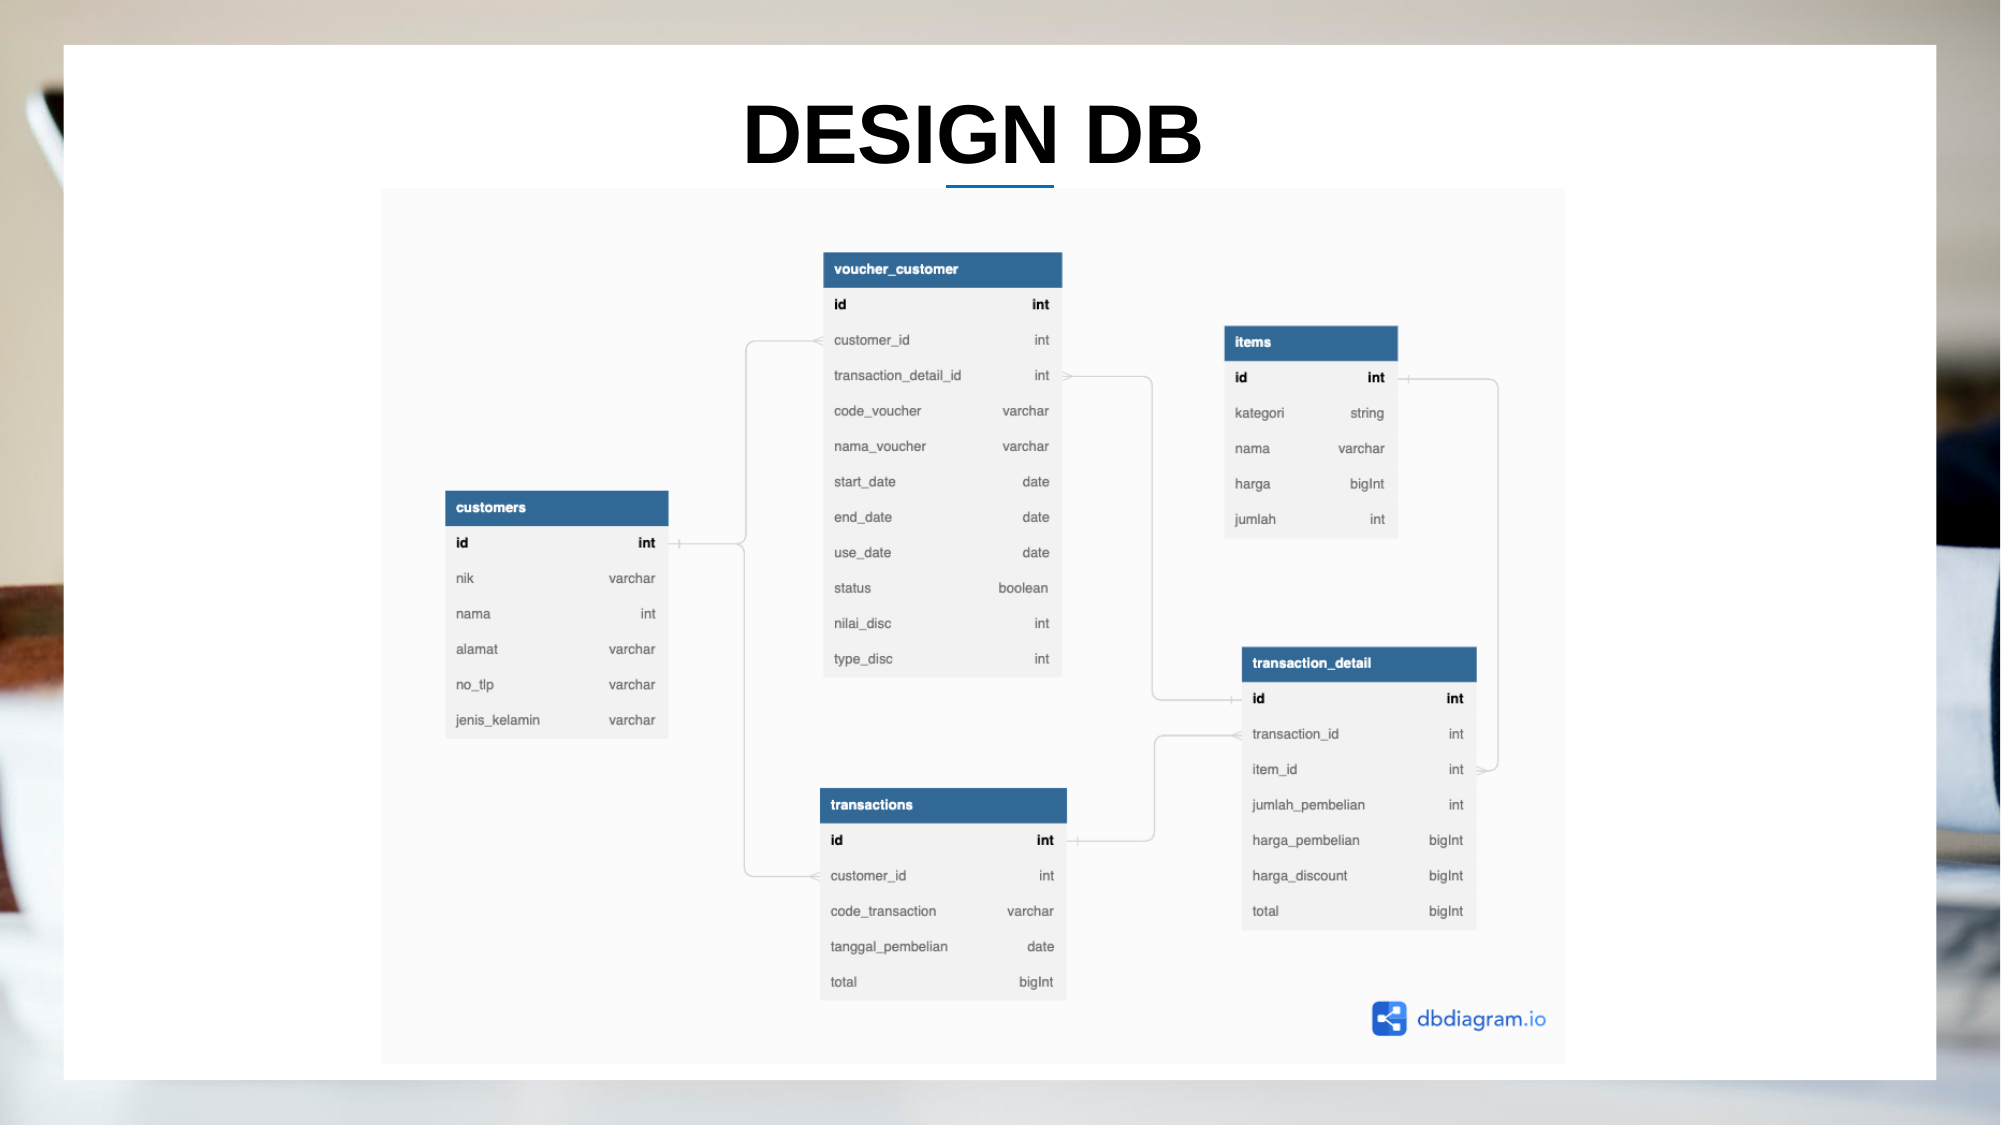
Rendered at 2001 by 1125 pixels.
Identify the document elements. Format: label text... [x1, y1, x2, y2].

picture [0, 0, 2001, 1125]
text_box DESIGN DB [671, 72, 1275, 188]
